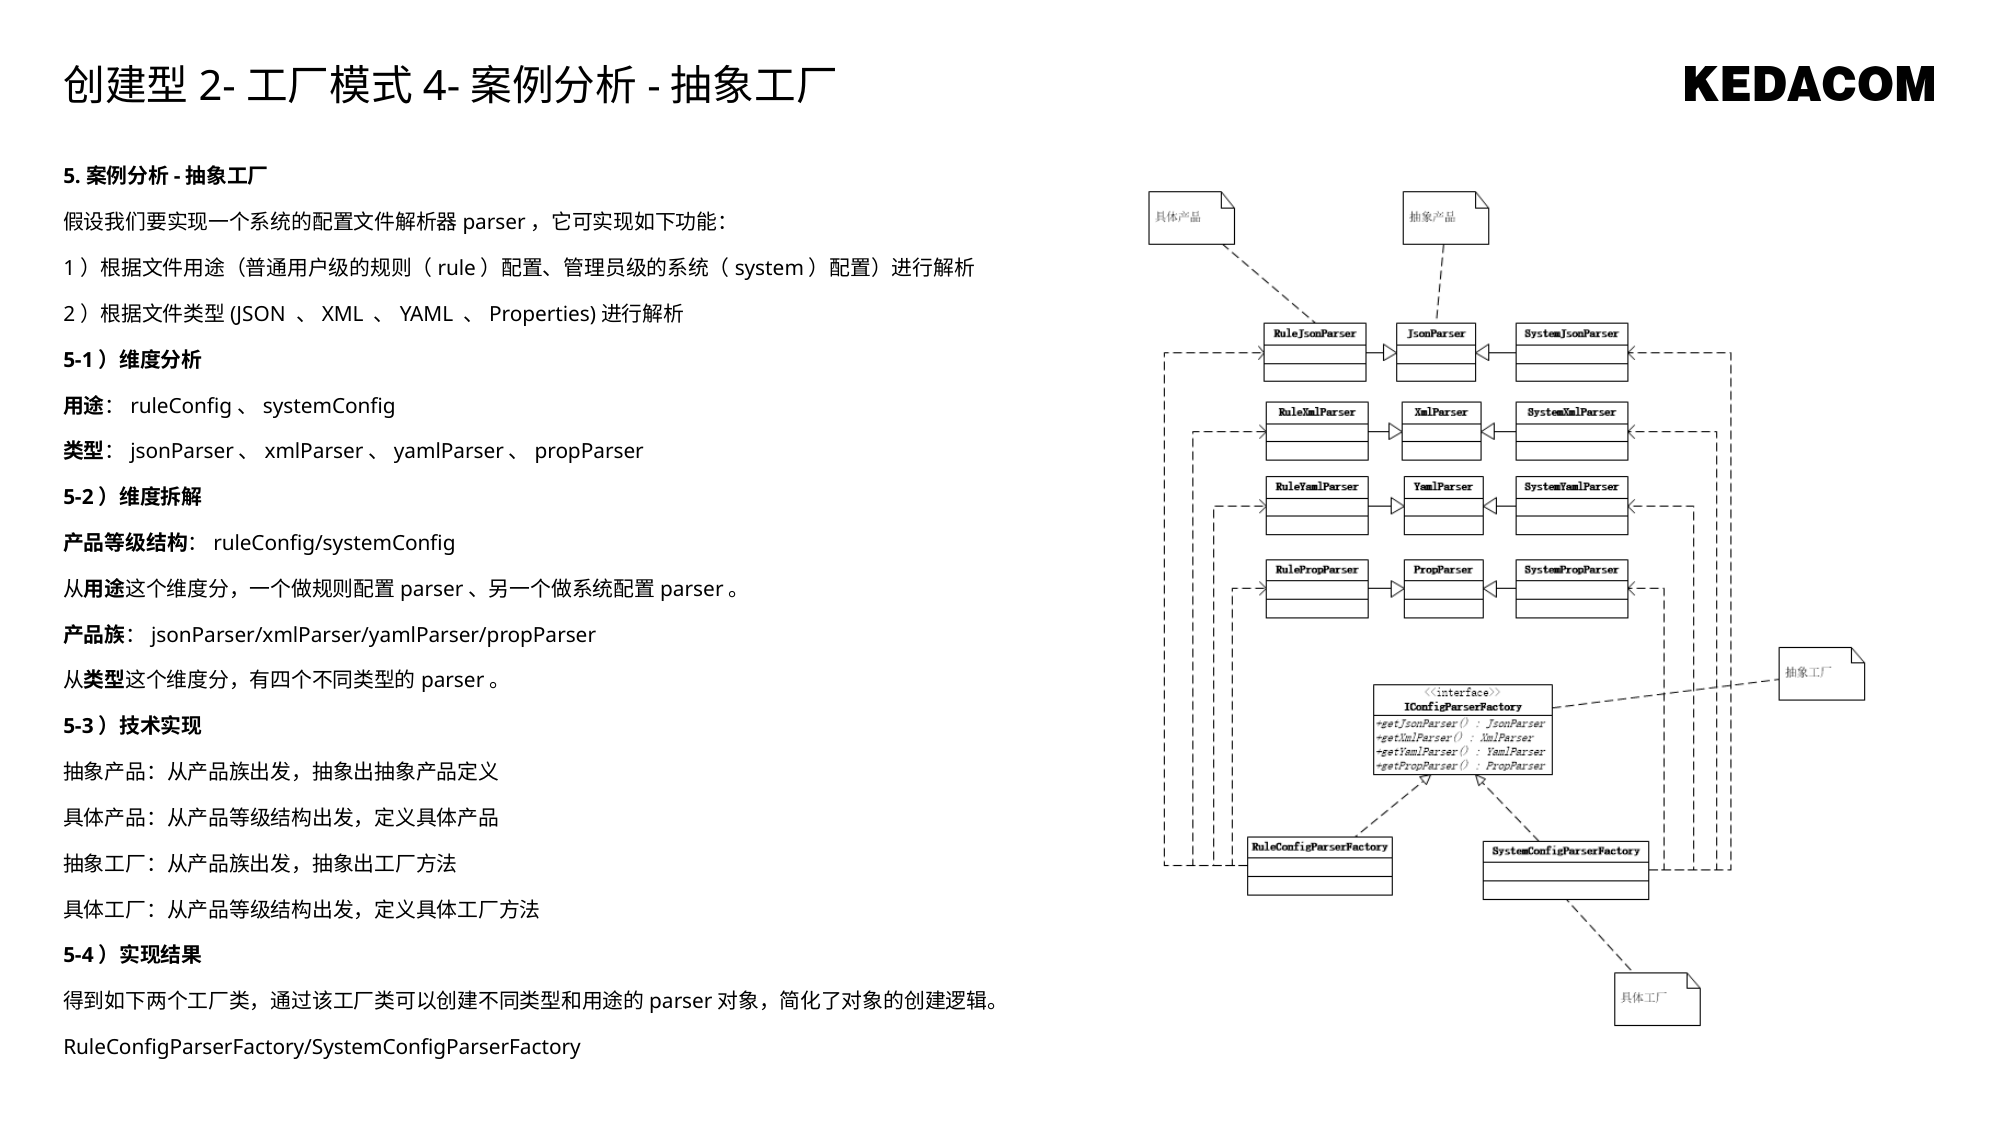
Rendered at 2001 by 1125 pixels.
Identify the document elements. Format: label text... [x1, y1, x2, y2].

picture [1074, 166, 1897, 1048]
picture [1685, 66, 1934, 101]
list 创建型2-工厂模式4-案例分析-抽象工厂 [48, 51, 1661, 151]
list 5.案例分析-抽象工厂 假设我们要实现一个系统的配置文件解析器parser，它可实现如下功能： 1）根据文件用途（普通用户级的规则（rule）配置、管理员级的系统（system）配置）进行解析 2）根据文件类型(JSON 、XML 、YAML 、Properties)进行解析 5-1）维度分析 用途：ruleConfig、systemConfig 类型：jsonParser、xmlParser、yamlParser、propParser 5-2）维度拆解 产品等级结构：ruleConfig/systemConfig 从用途这个维度分，一个做规则配置parser、另一个做系统配置parser。 产品族：jsonParser/xmlParser/yamlParser/propParser 从类型这个维度分，有四个不同类型的parser。 5-3）技术实现 抽象产品：从产品族出发，抽象出抽象产品定义 具体产品：从产品等级结构出发，定义具体产品 抽象工厂：从产品族出发，抽象出工厂方法 具体工厂：从产品等级结构出发，定义具体工厂方法 5-4）实现结果 得到如下两个工厂类，通过该工厂类可以创建不同类型和用途的parser对象，简化了对象的创建逻辑。 RuleConfigParserFactory/SystemConfigParserFactory [48, 155, 1950, 1059]
